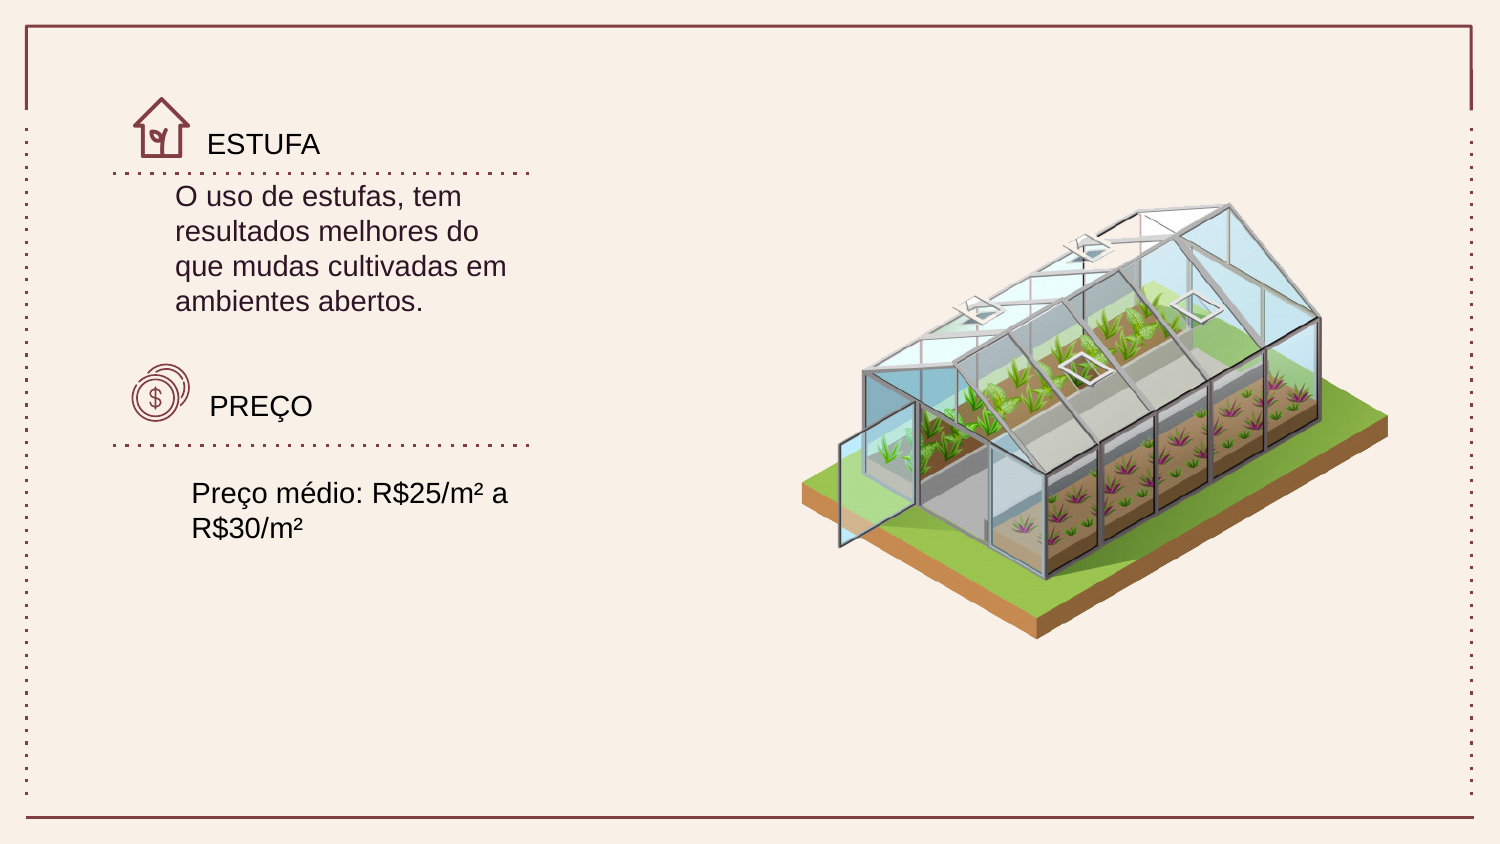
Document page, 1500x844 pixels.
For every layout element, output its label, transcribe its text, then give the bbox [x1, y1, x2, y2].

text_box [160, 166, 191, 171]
picture [795, 198, 1393, 646]
text_box PREÇO [194, 379, 449, 430]
text_box Preço médio: R$25/m² a R$30/m² [176, 467, 530, 552]
text_box O uso de estufas, tem resultados melhores do que mudas cultivadas em ambientes abertos. [160, 183, 551, 314]
picture [130, 96, 193, 158]
text_box ESTUFA [191, 97, 583, 189]
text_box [130, 363, 193, 423]
